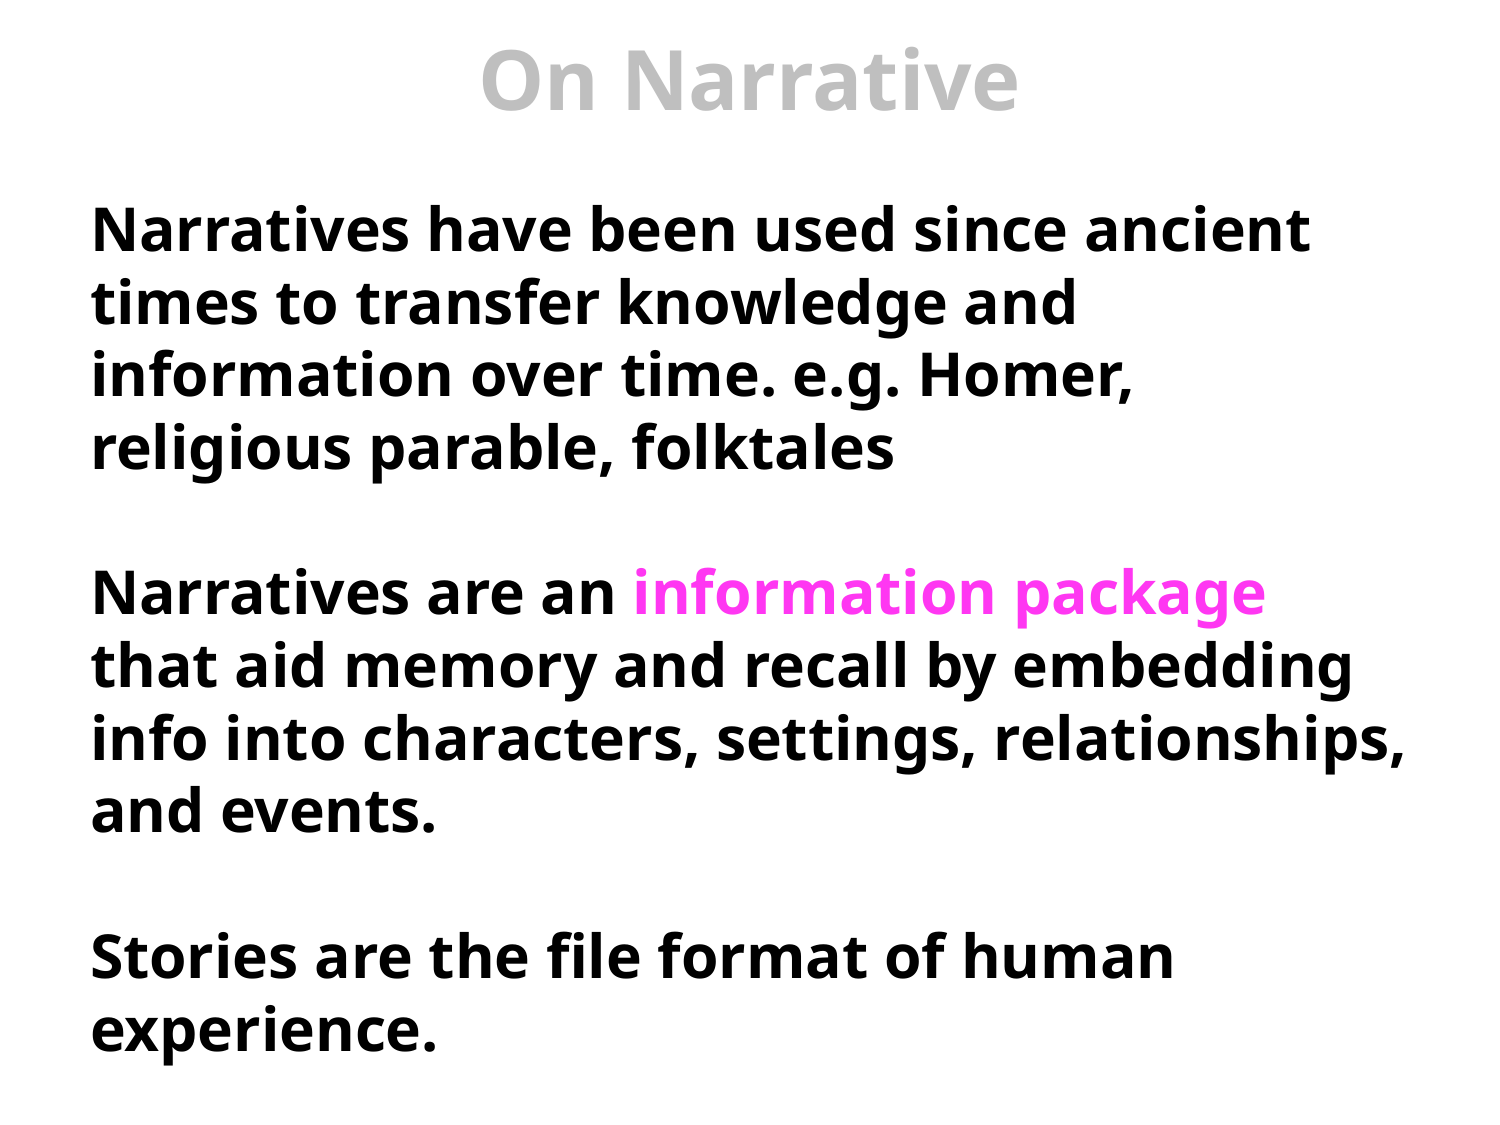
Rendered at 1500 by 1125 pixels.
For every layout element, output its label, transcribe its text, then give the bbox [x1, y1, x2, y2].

title On Narrative [75, 15, 1425, 138]
list Narratives have been used since ancient times to transfer knowledge and information over time. e.g. Homer, religious parable, folktales Narratives are an information package that aid memory and recall by embedding info into characters, settings, relationships, and events. Stories are the file format of human experience. [75, 183, 1425, 1075]
